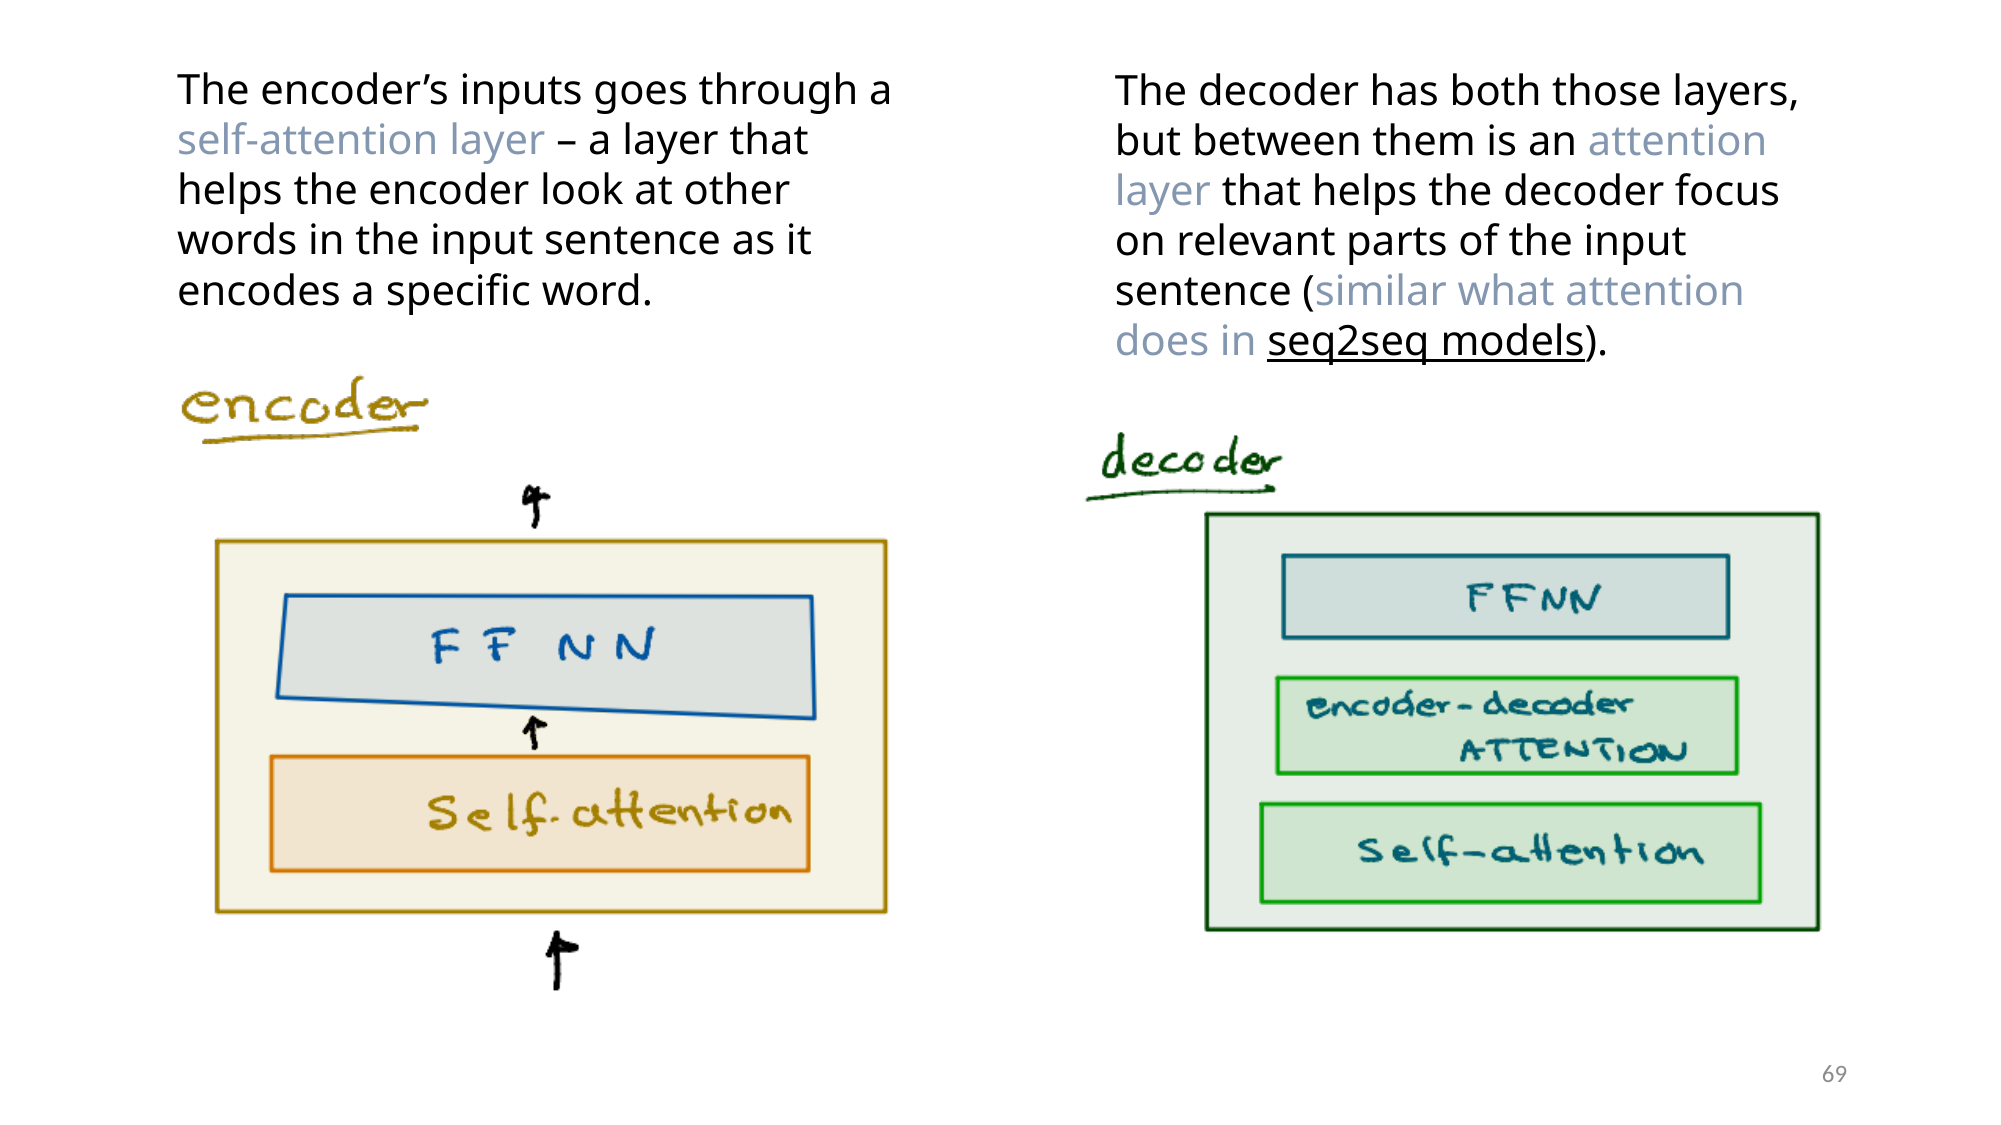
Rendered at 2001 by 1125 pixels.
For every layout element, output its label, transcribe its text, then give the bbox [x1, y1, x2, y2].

slide_number 69 [1412, 1042, 1863, 1103]
picture [79, 353, 1001, 1021]
picture [1013, 420, 1883, 954]
text_box The encoder’s inputs goes through a self-attention layer – a layer that helps the encoder look at other words in the input sentence as it encodes a specific word. [162, 55, 917, 321]
text_box The decoder has both those layers, but between them is an attention layer that helps the decoder focus on relevant parts of the input sentence (similar what attention does in seq2seq models). [1099, 56, 1855, 379]
